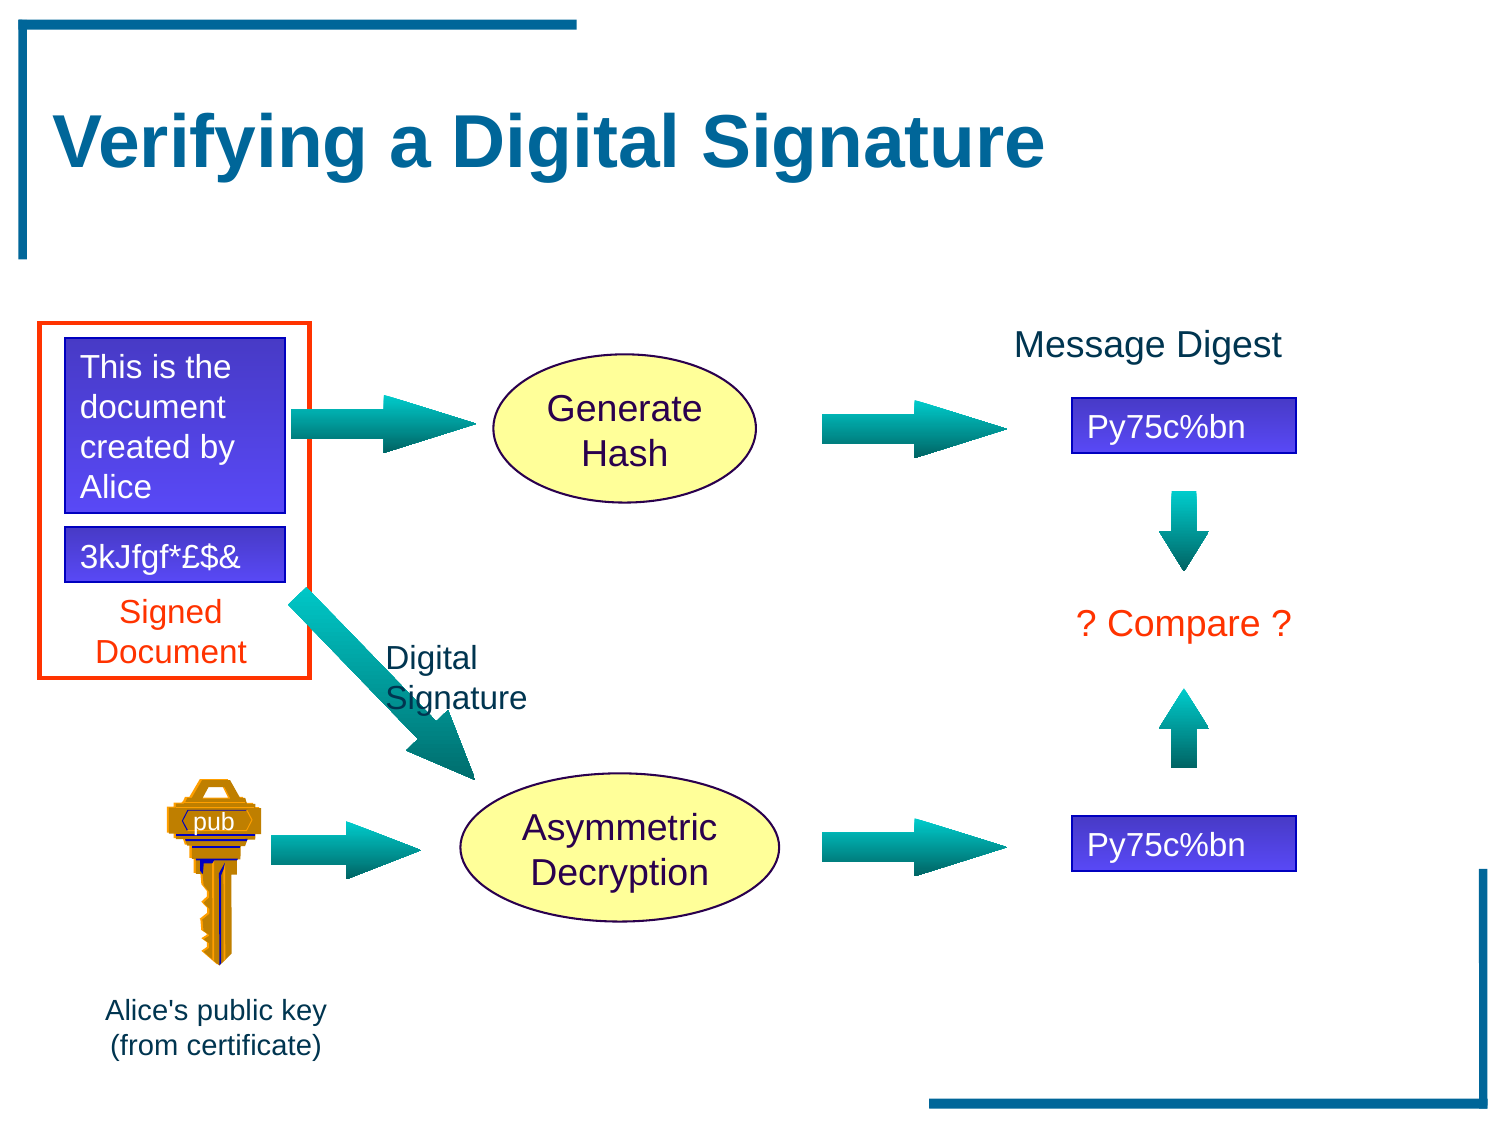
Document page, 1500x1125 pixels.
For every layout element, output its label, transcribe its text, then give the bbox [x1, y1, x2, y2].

title Verifying a Digital Signature [36, 32, 1500, 243]
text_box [998, 490, 1370, 769]
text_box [290, 312, 1370, 511]
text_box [64, 559, 1297, 1070]
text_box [39, 322, 311, 679]
